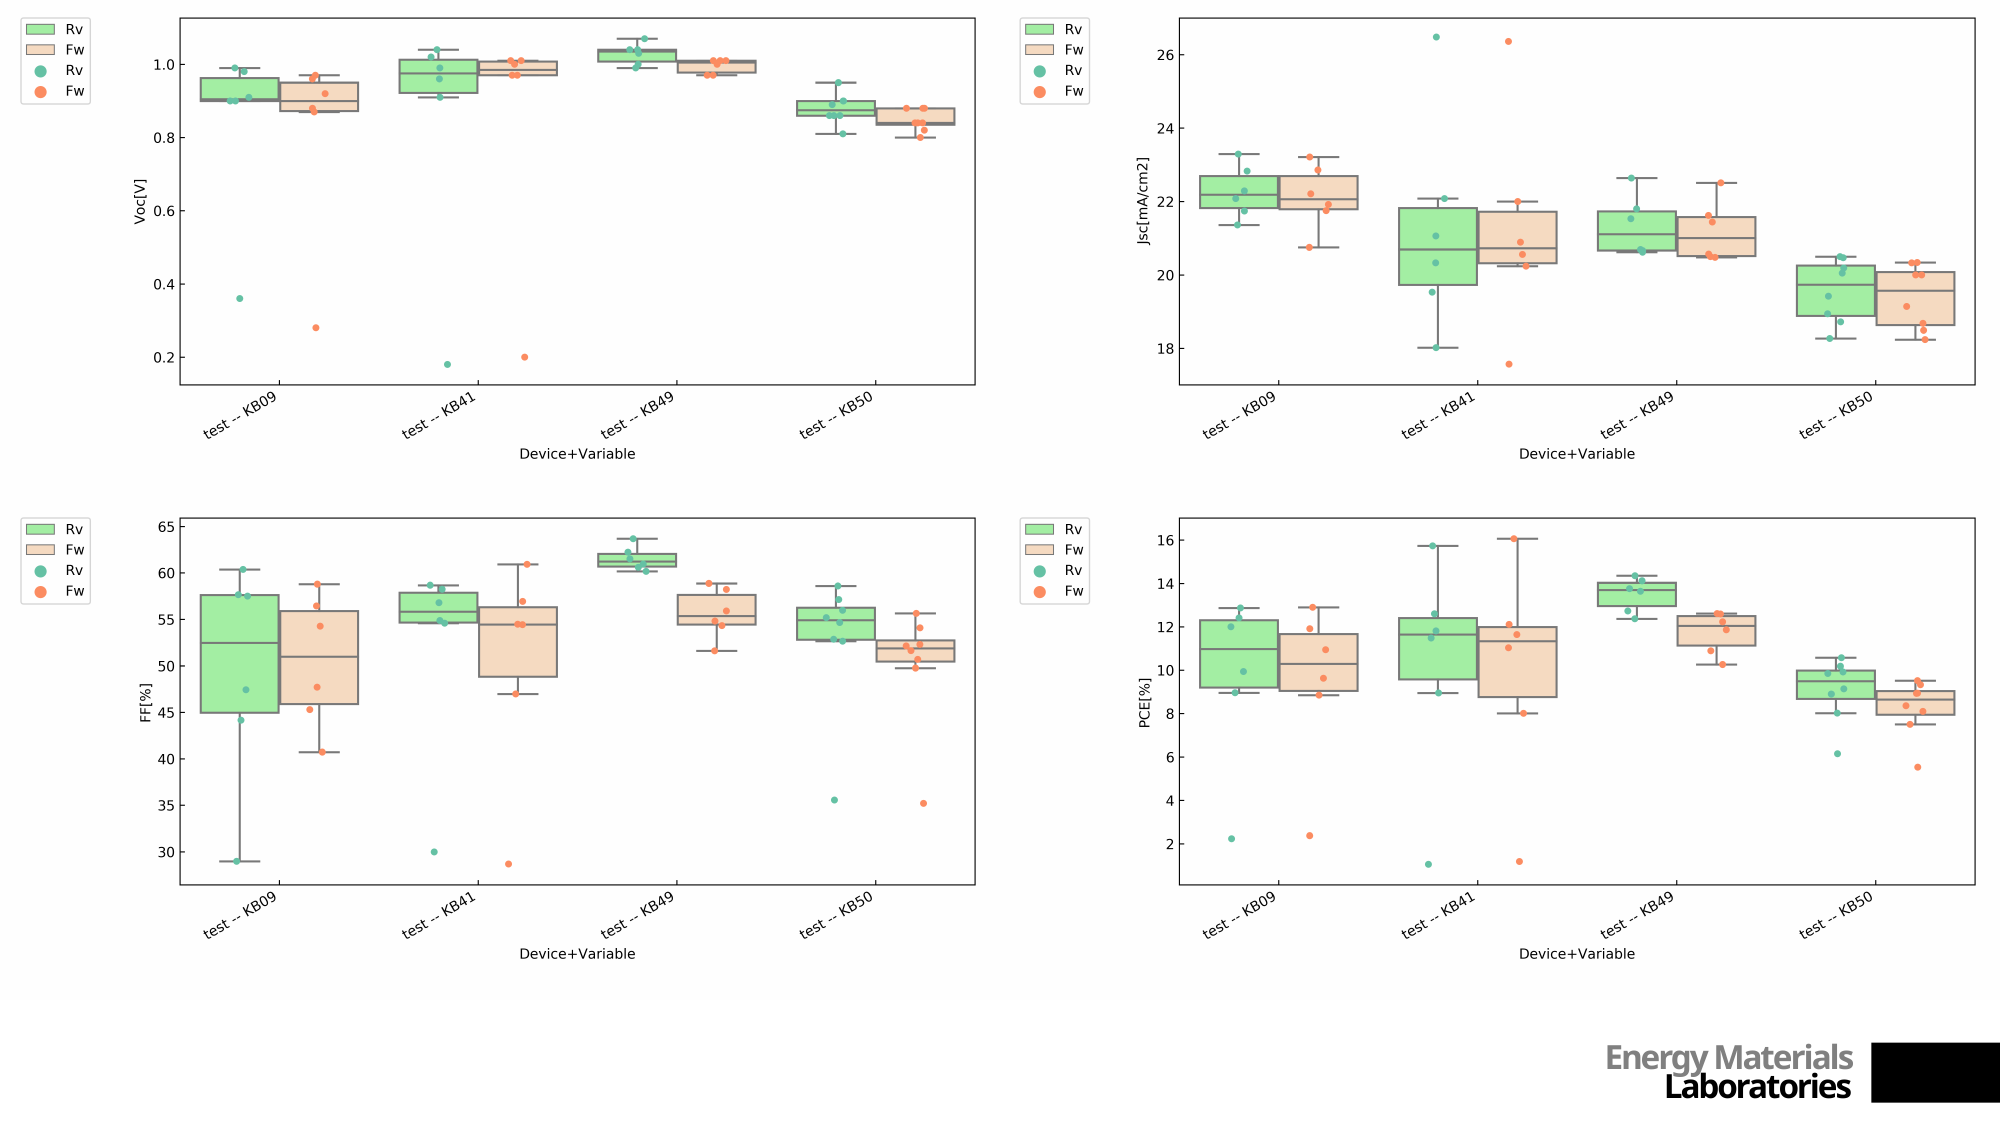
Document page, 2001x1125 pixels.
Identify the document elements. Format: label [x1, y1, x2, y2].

picture [0, 0, 2000, 1001]
